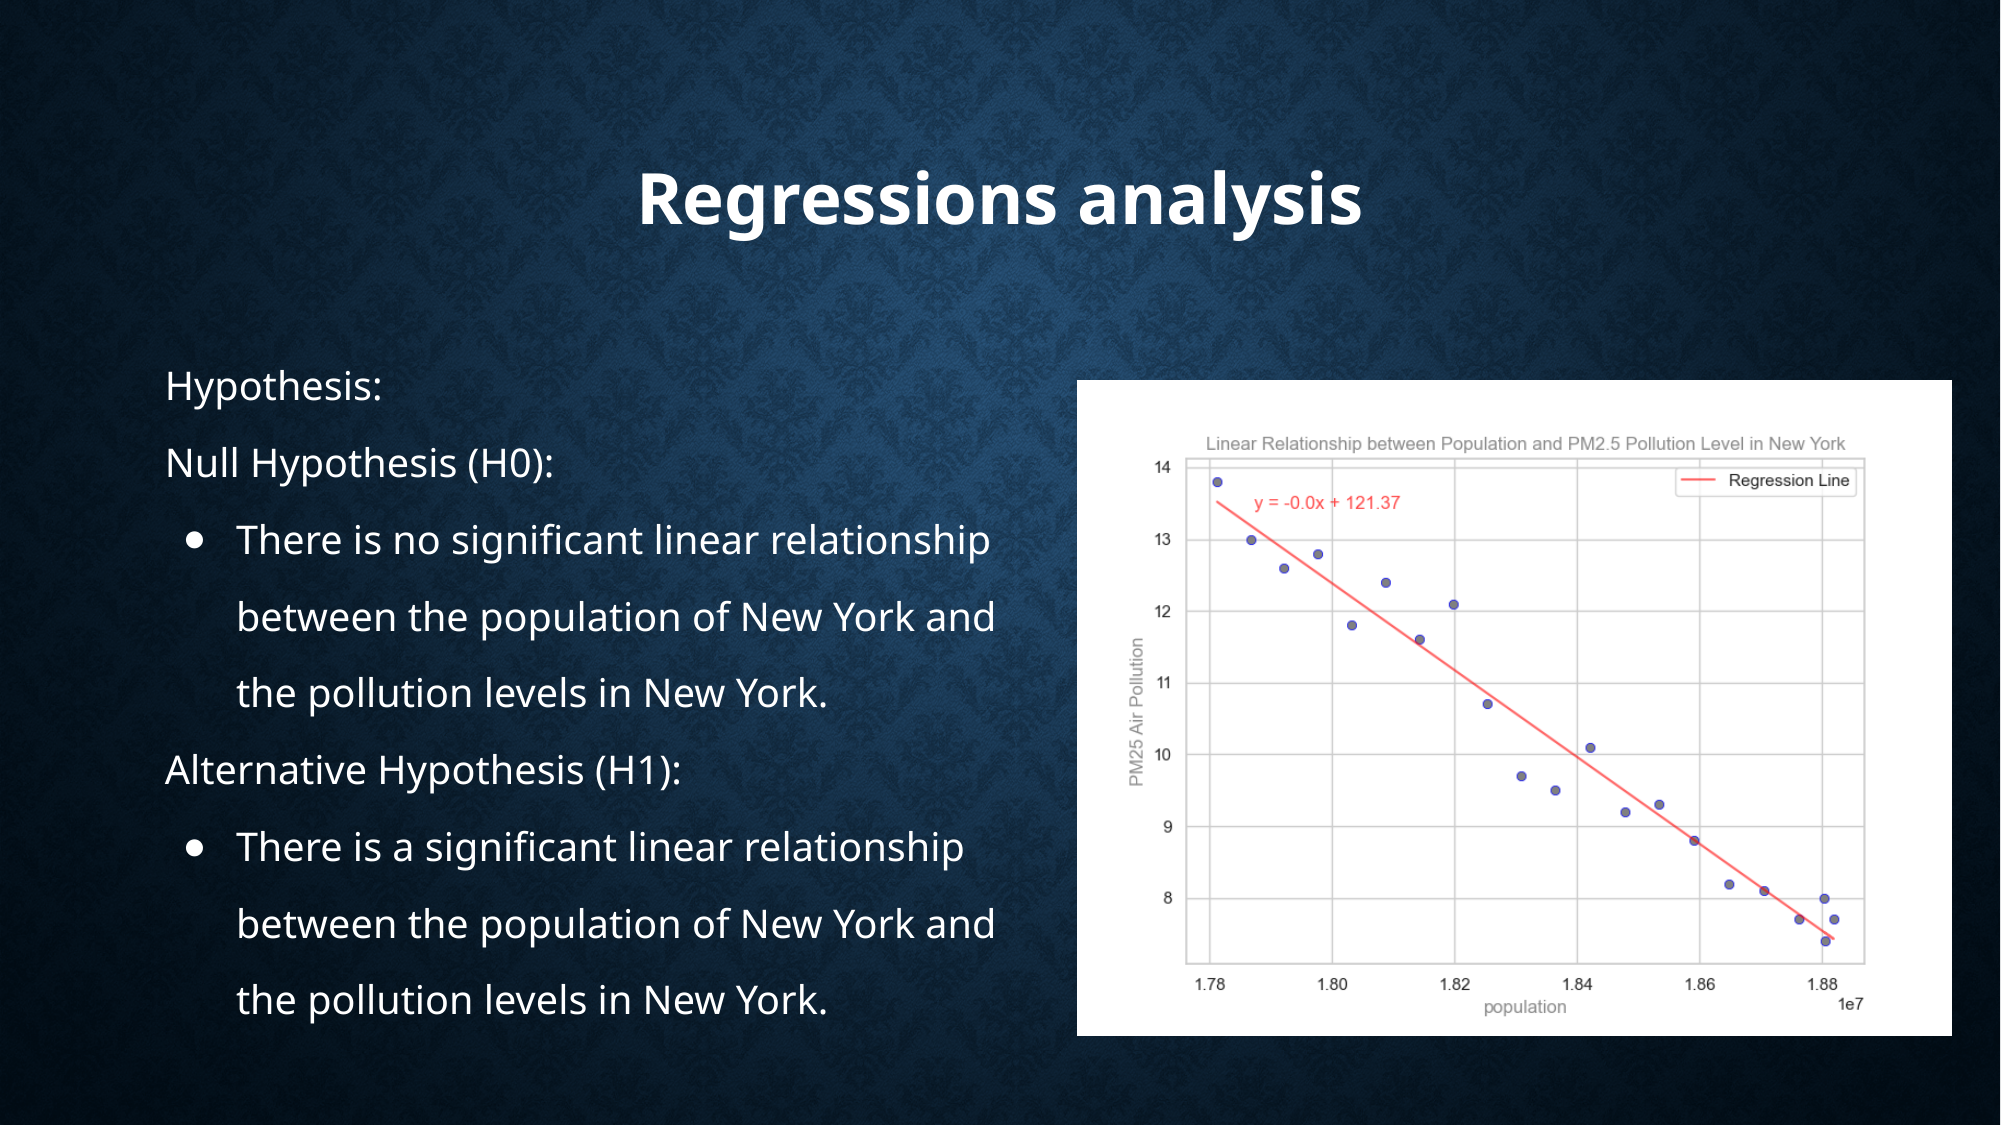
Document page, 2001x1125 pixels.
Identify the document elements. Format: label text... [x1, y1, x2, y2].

picture [0, 0, 2001, 1125]
list Hypothesis: Null Hypothesis (H0): There is no significant linear relationship between the population of New York and the pollution levels in New York. Alternative Hypothesis (H1): There is a significant linear relationship between the population of New York and the pollution levels in New York. [149, 343, 1849, 1036]
title Regressions analysis [150, 93, 1850, 311]
